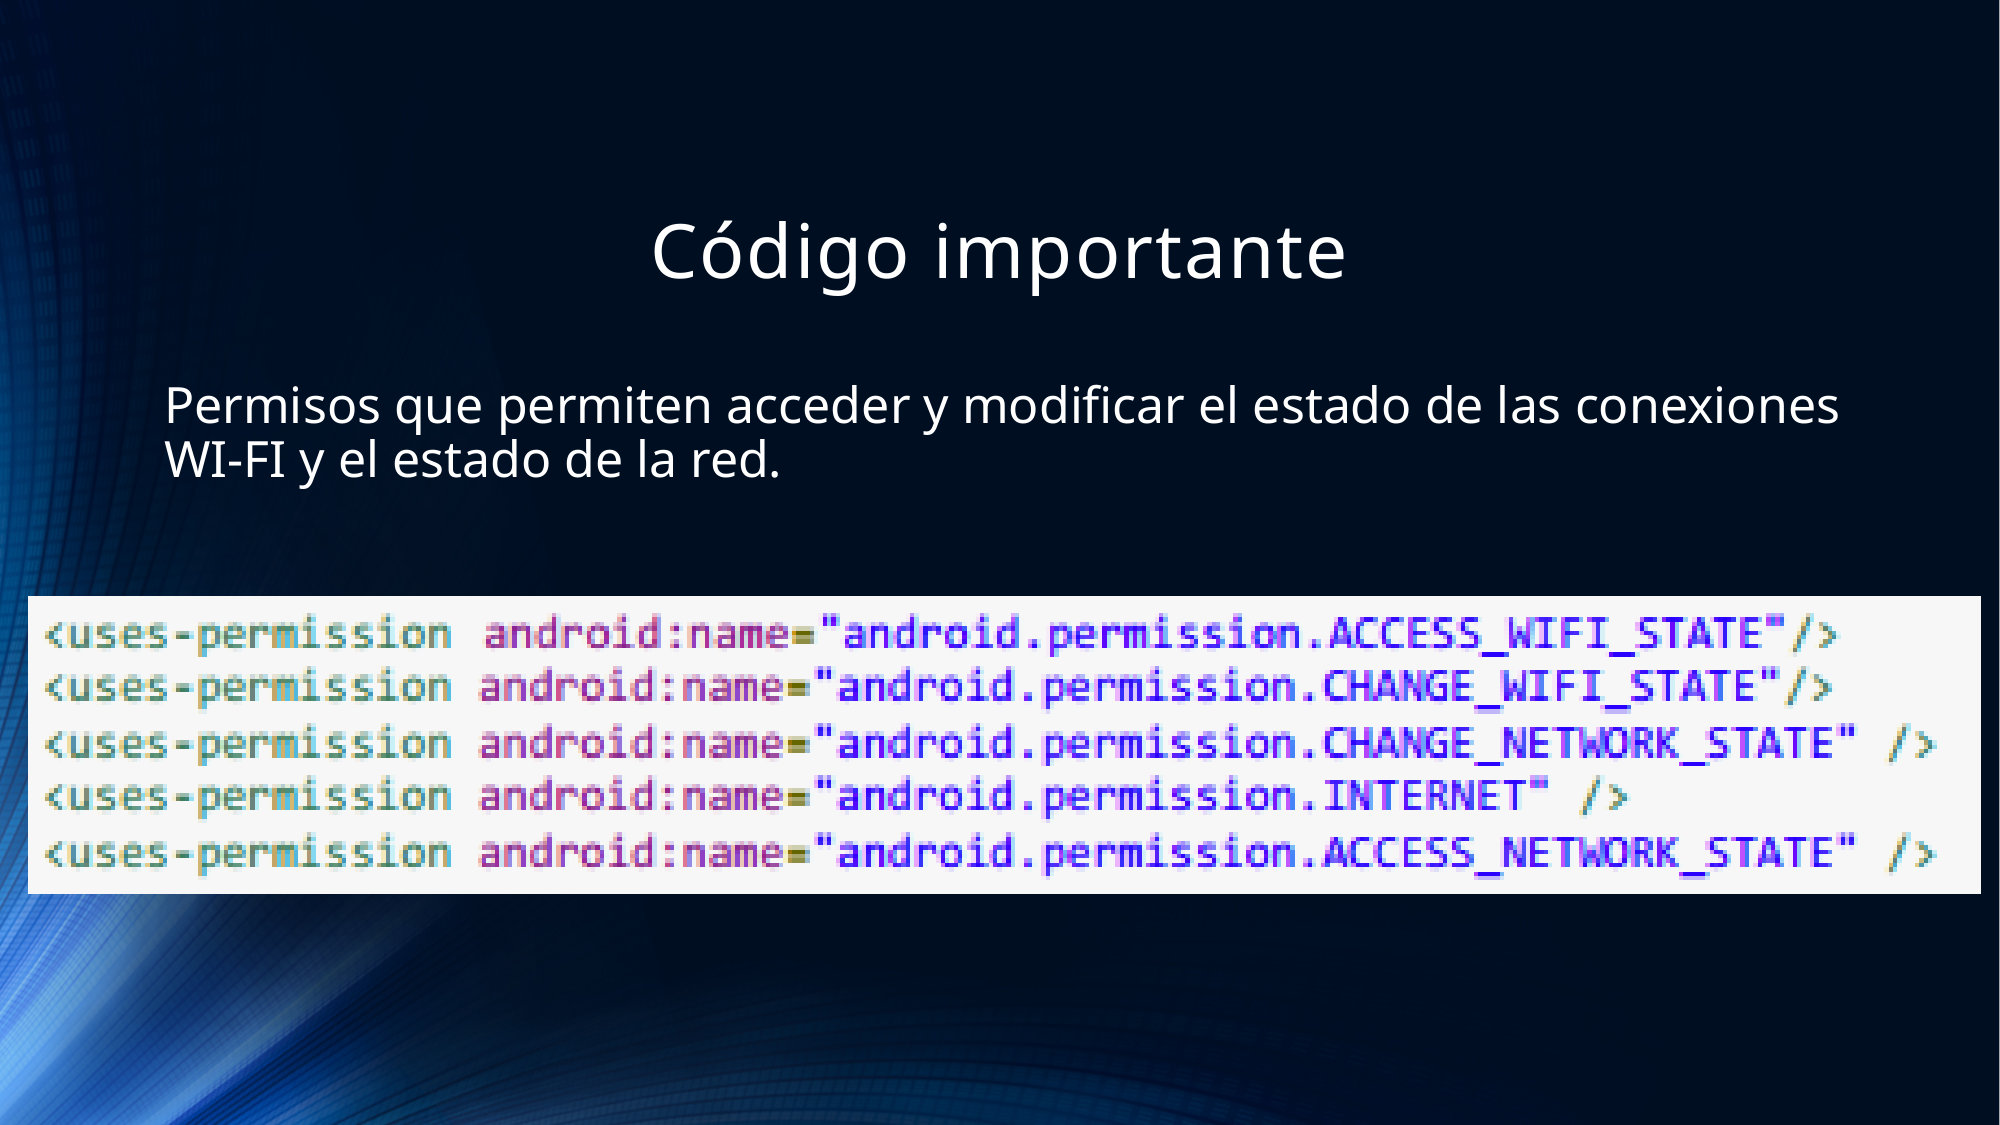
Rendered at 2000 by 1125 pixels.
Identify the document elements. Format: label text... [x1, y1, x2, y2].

list Permisos que permiten acceder y modificar el estado de las conexiones WI-FI y el estado de la red. [149, 373, 1875, 562]
picture [0, 0, 2000, 1125]
title Código importante [249, 145, 1750, 303]
